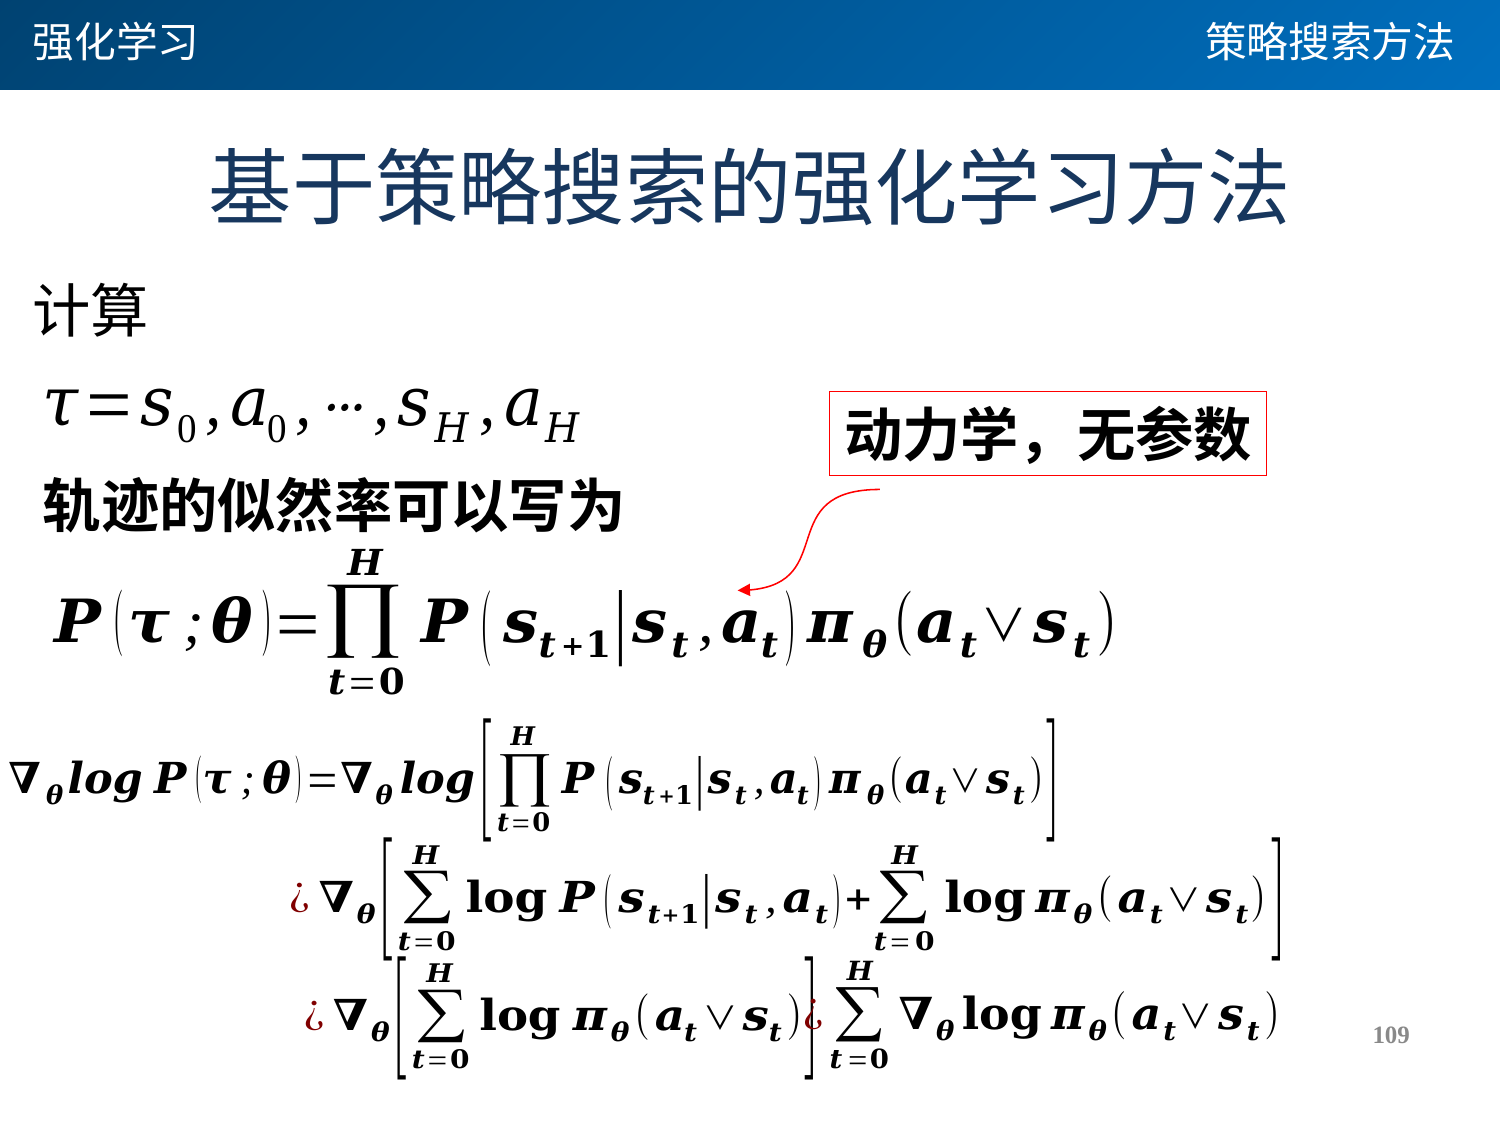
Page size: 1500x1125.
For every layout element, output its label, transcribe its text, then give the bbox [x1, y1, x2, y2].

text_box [737, 489, 881, 591]
list 强化学习 [17, 8, 561, 80]
list 策略搜索方法 [938, 8, 1471, 80]
text_box 轨迹的似然率可以写为 [28, 462, 641, 547]
slide_number 109 [1074, 1004, 1425, 1064]
title 基于策略搜索的强化学习方法 [75, 91, 1425, 279]
